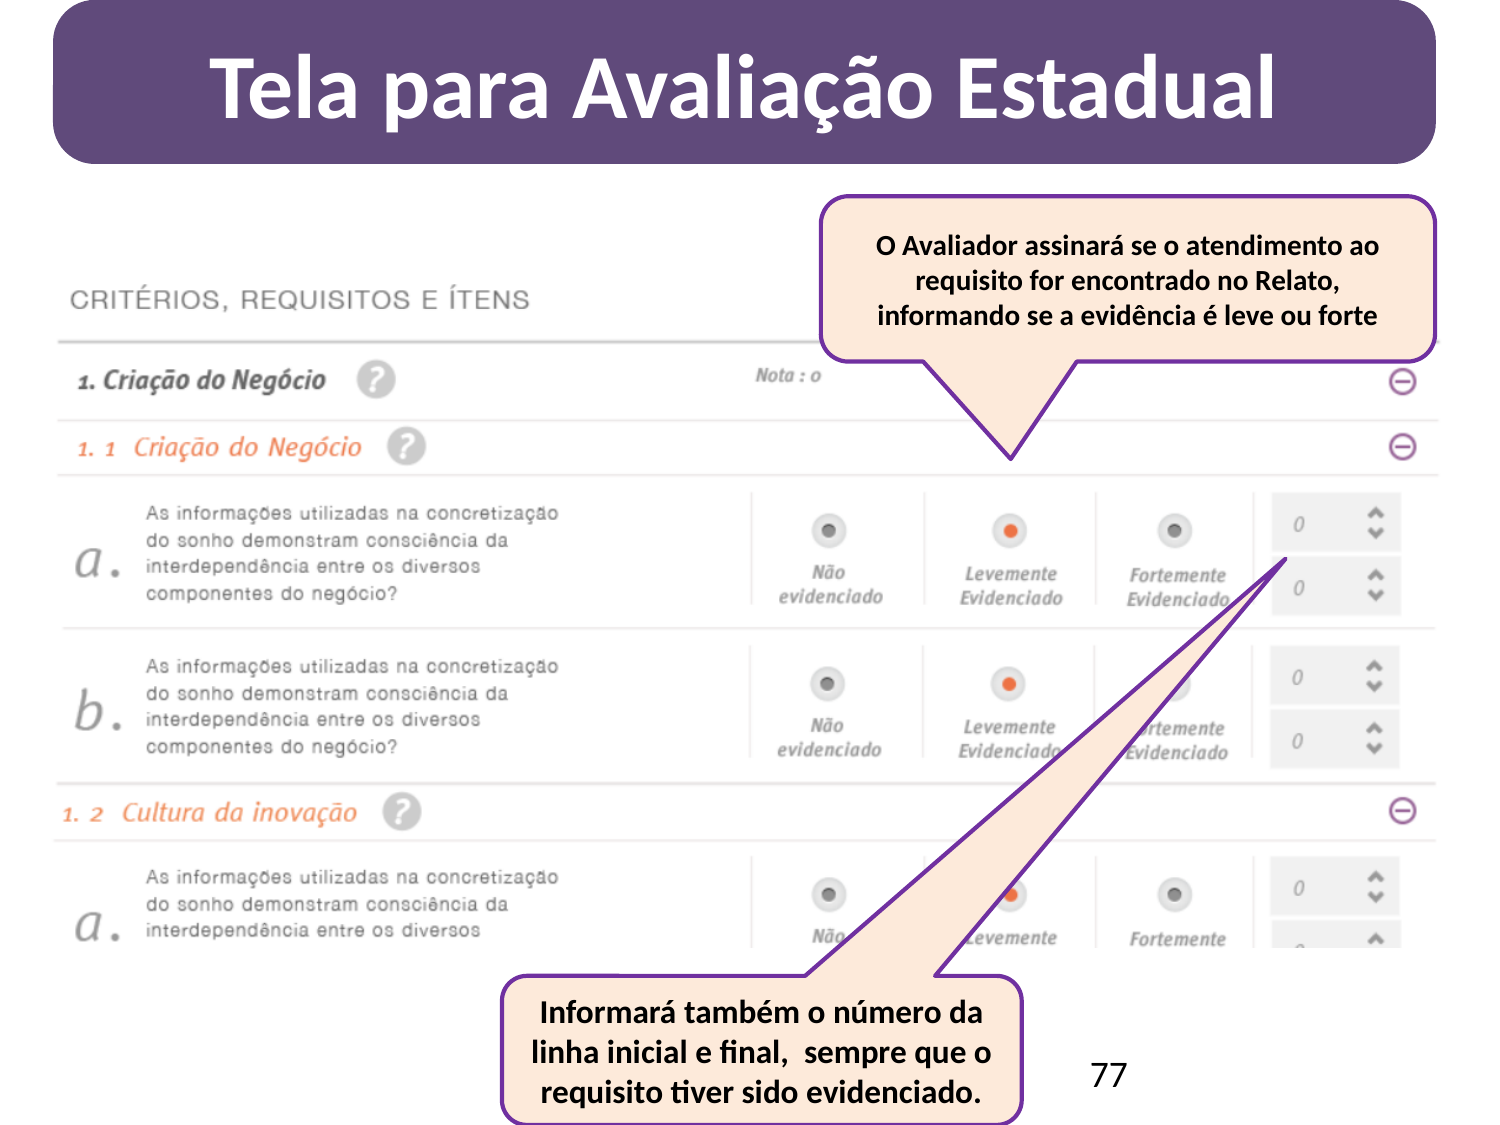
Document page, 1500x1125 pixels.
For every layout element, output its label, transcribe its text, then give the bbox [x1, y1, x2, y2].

text_box 77 [1074, 1042, 1425, 1103]
text_box O Avaliador assinará se o atendimento ao requisito for encontrado no Relato, informando se a evidência é leve ou forte [818, 194, 1438, 230]
text_box Tela para Avaliação Estadual [50, 0, 1438, 167]
text_box Informará também o número da linha inicial e final, sempre que o requisito tiver sido evidenciado. [499, 956, 1024, 1125]
picture [0, 231, 1500, 948]
